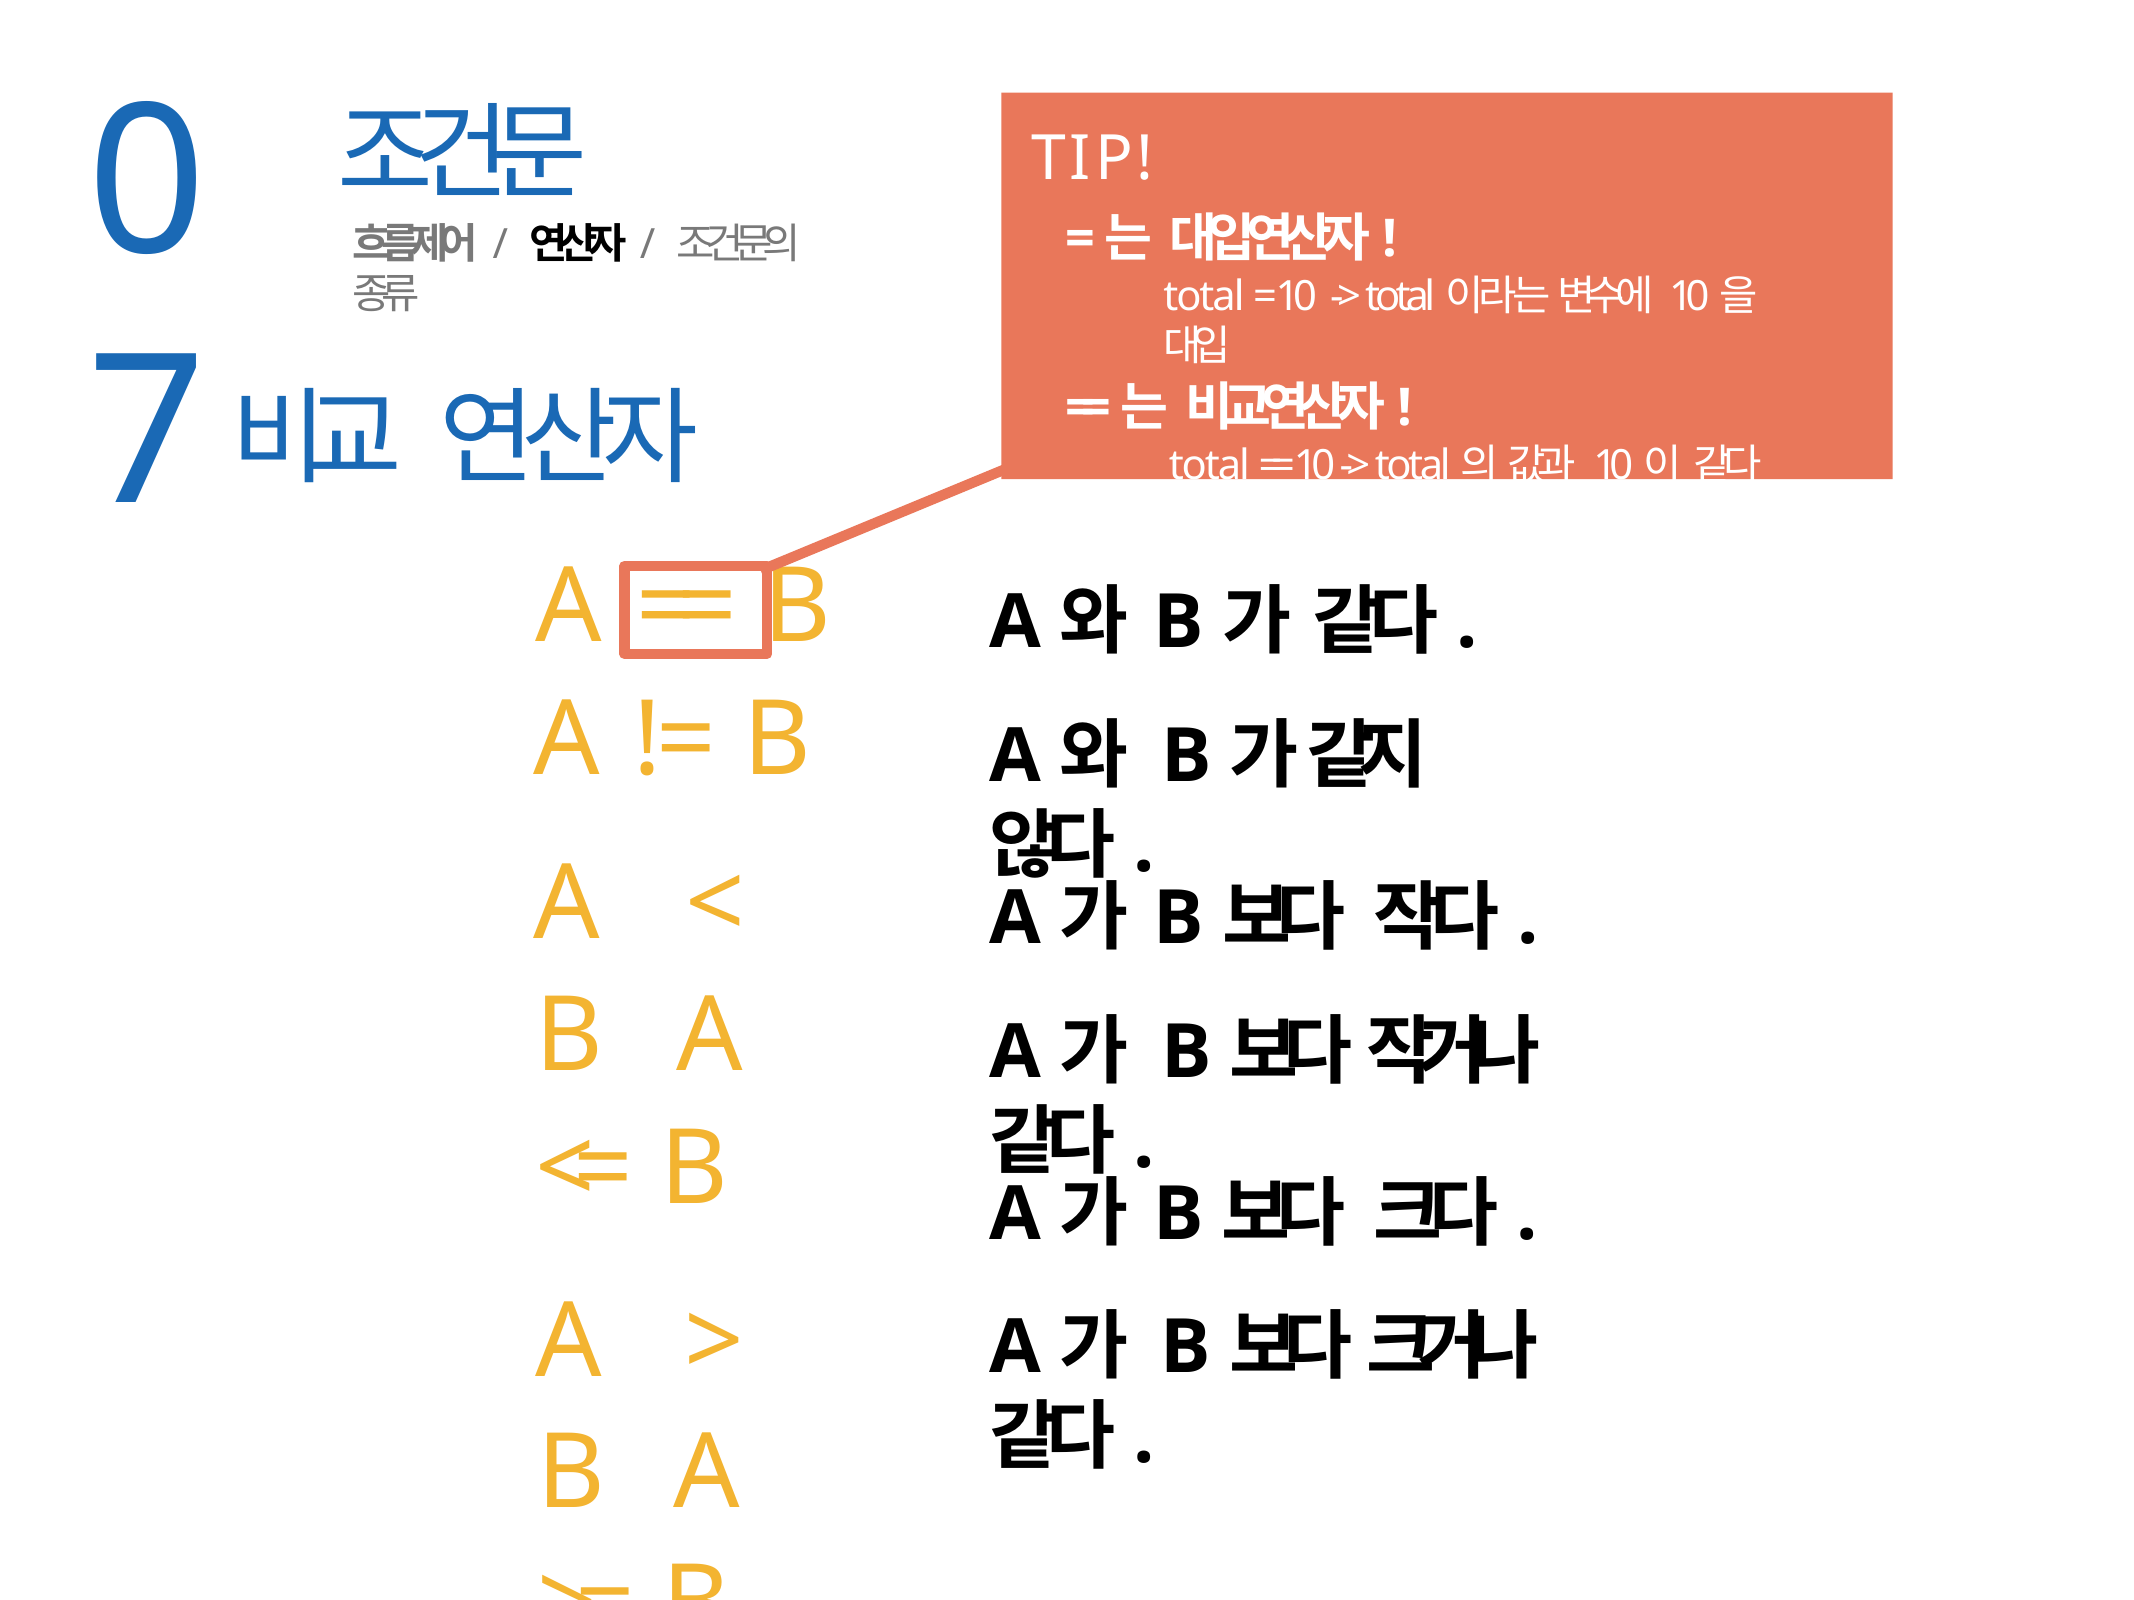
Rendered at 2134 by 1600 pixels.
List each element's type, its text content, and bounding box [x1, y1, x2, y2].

text_box A가 B보다 크다. A가 B보다 크거나 같다. [987, 1164, 1615, 1478]
text_box A가 B보다 작다. A가 B보다 작거나 같다. [987, 868, 1617, 1182]
text_box 비교 연산자 [229, 370, 703, 496]
text_box A와 B가 같다. A와 B가 같지 않다. [987, 572, 1499, 868]
text_box 07 [85, 43, 332, 544]
text_box [1001, 92, 1893, 480]
text_box 조건문 흐름제어 / 연산자 / 조건문의 종류 [335, 85, 861, 317]
text_box [624, 565, 768, 654]
text_box [758, 462, 1012, 576]
text_box A == B [533, 537, 855, 663]
text_box TIP! = 는 대입연산자! total = 10 -> total이라는 변수에 10을 대입 == 는 비교연산자! total == 10 -> total의 값과 10이 같다 [1028, 116, 1811, 488]
text_box A != B A < B A <= B A > B A >= B [531, 670, 865, 1600]
